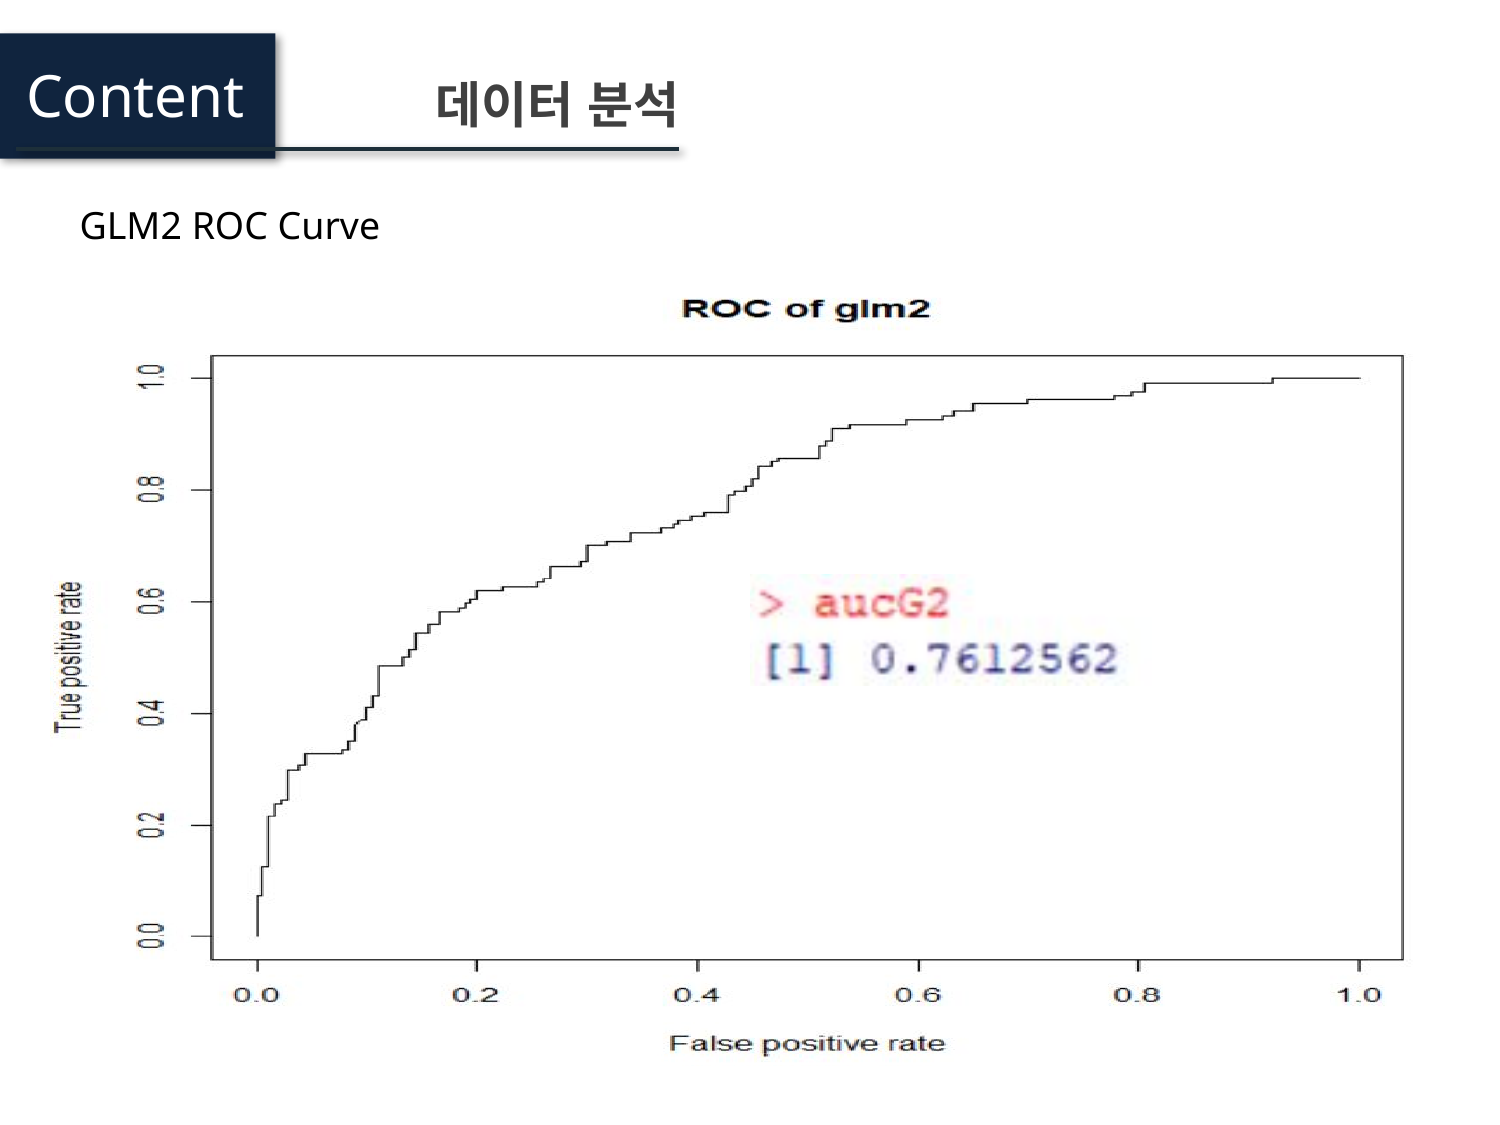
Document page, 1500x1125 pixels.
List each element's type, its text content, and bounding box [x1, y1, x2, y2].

text_box 데이터 분석 [420, 66, 695, 142]
picture [50, 274, 1459, 1074]
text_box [0, 33, 276, 160]
text_box GLM2 ROC Curve [64, 194, 963, 255]
text_box [77, 190, 1428, 271]
